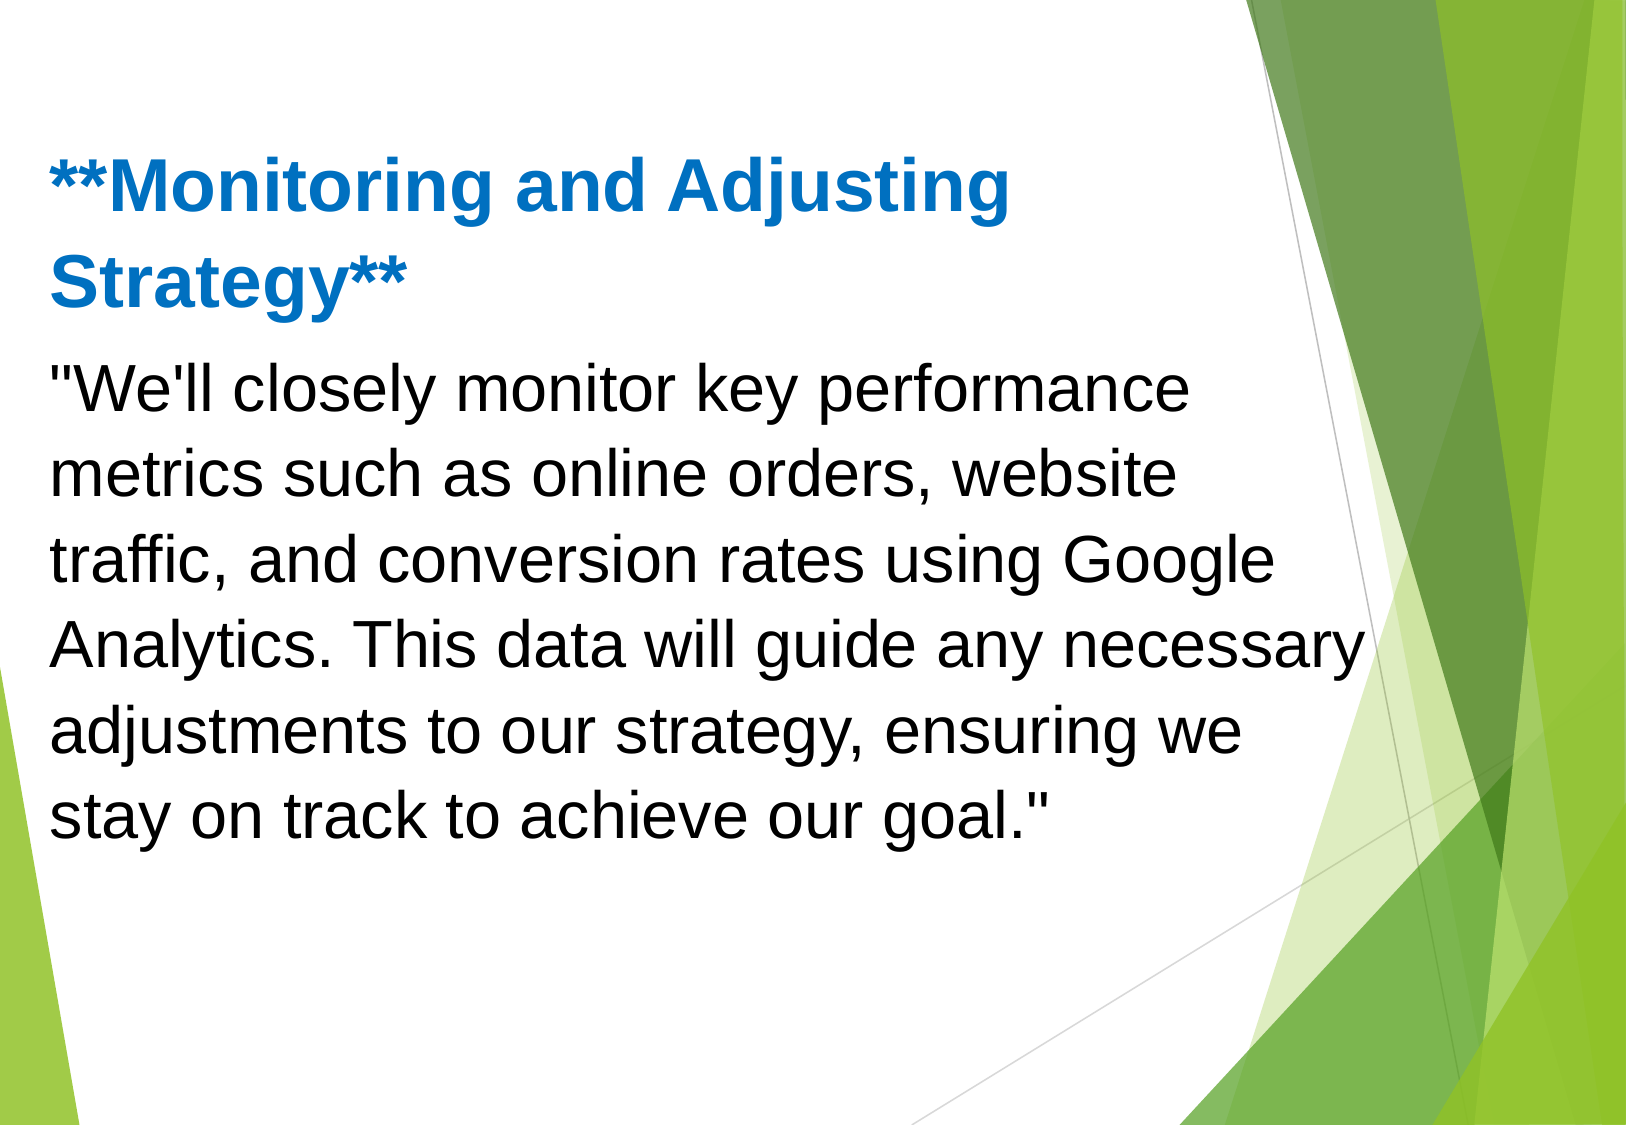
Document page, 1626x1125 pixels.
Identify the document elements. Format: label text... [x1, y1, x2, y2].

text_box **Monitoring and Adjusting Strategy** "We'll closely monitor key performance metrics such as online orders, website traffic, and conversion rates using Google Analytics. This data will guide any necessary adjustments to our strategy, ensuring we stay on track to achieve our goal." [34, 122, 1393, 860]
